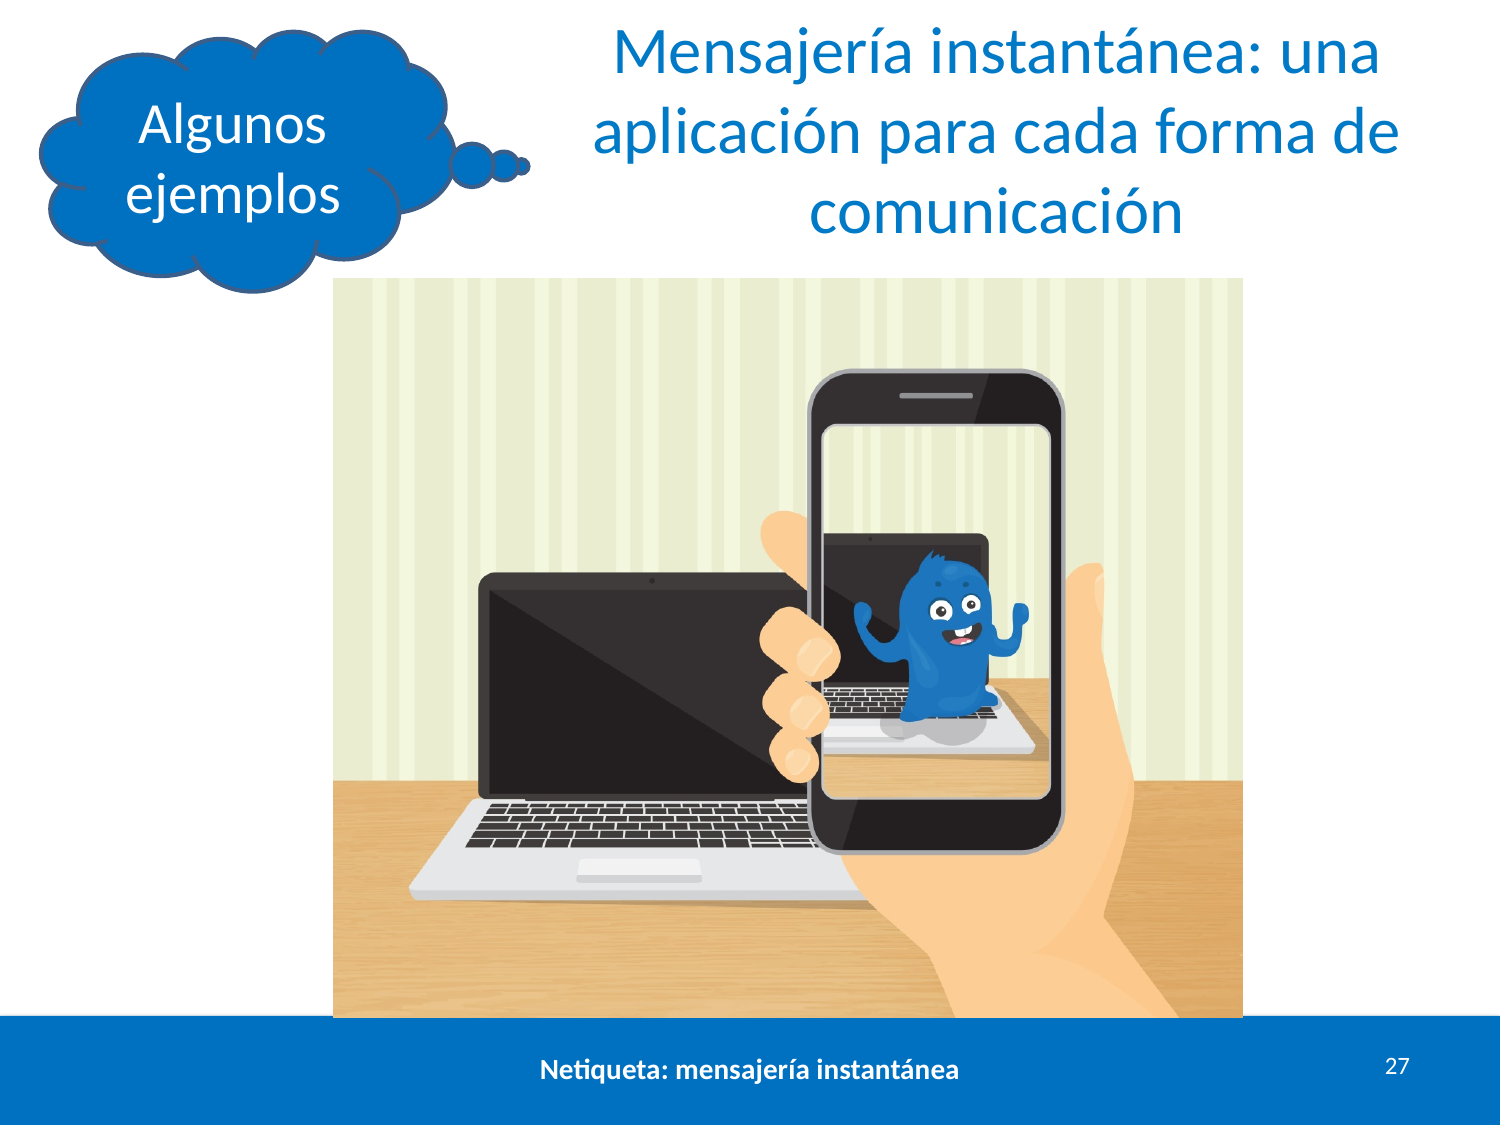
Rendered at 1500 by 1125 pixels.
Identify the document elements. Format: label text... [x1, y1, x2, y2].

slide_number 27 [1211, 1042, 1425, 1103]
picture [333, 278, 1243, 1018]
footer Netiqueta: mensajería instantánea [289, 1042, 1211, 1103]
text_box Algunos ejemplos [38, 29, 523, 294]
text_box Mensajería instantánea: una aplicación para cada forma de comunicación [523, 66, 1471, 254]
